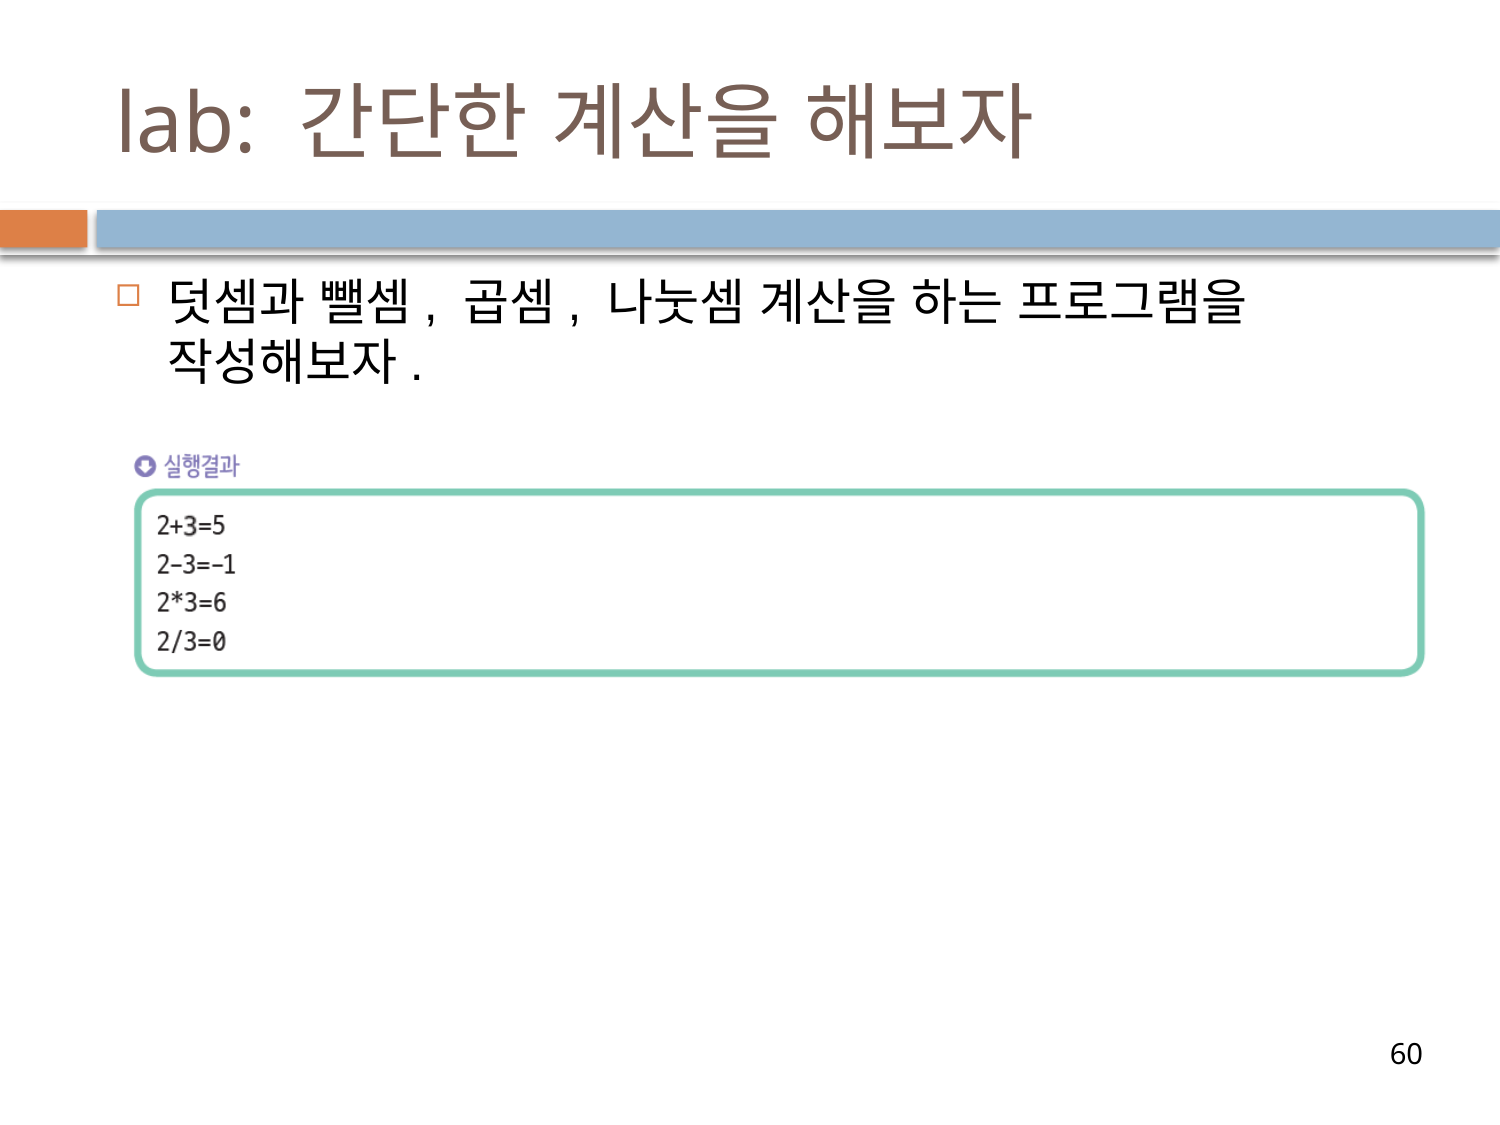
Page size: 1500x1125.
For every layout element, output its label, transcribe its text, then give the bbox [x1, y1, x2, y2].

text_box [117, 438, 1439, 684]
list 덧셈과 뺄셈, 곱셈, 나눗셈 계산을 하는 프로그램을 작성해보자. [100, 262, 1438, 1000]
slide_number 60 [1021, 1024, 1438, 1085]
title lab: 간단한 계산을 해보자 [100, 37, 1438, 200]
